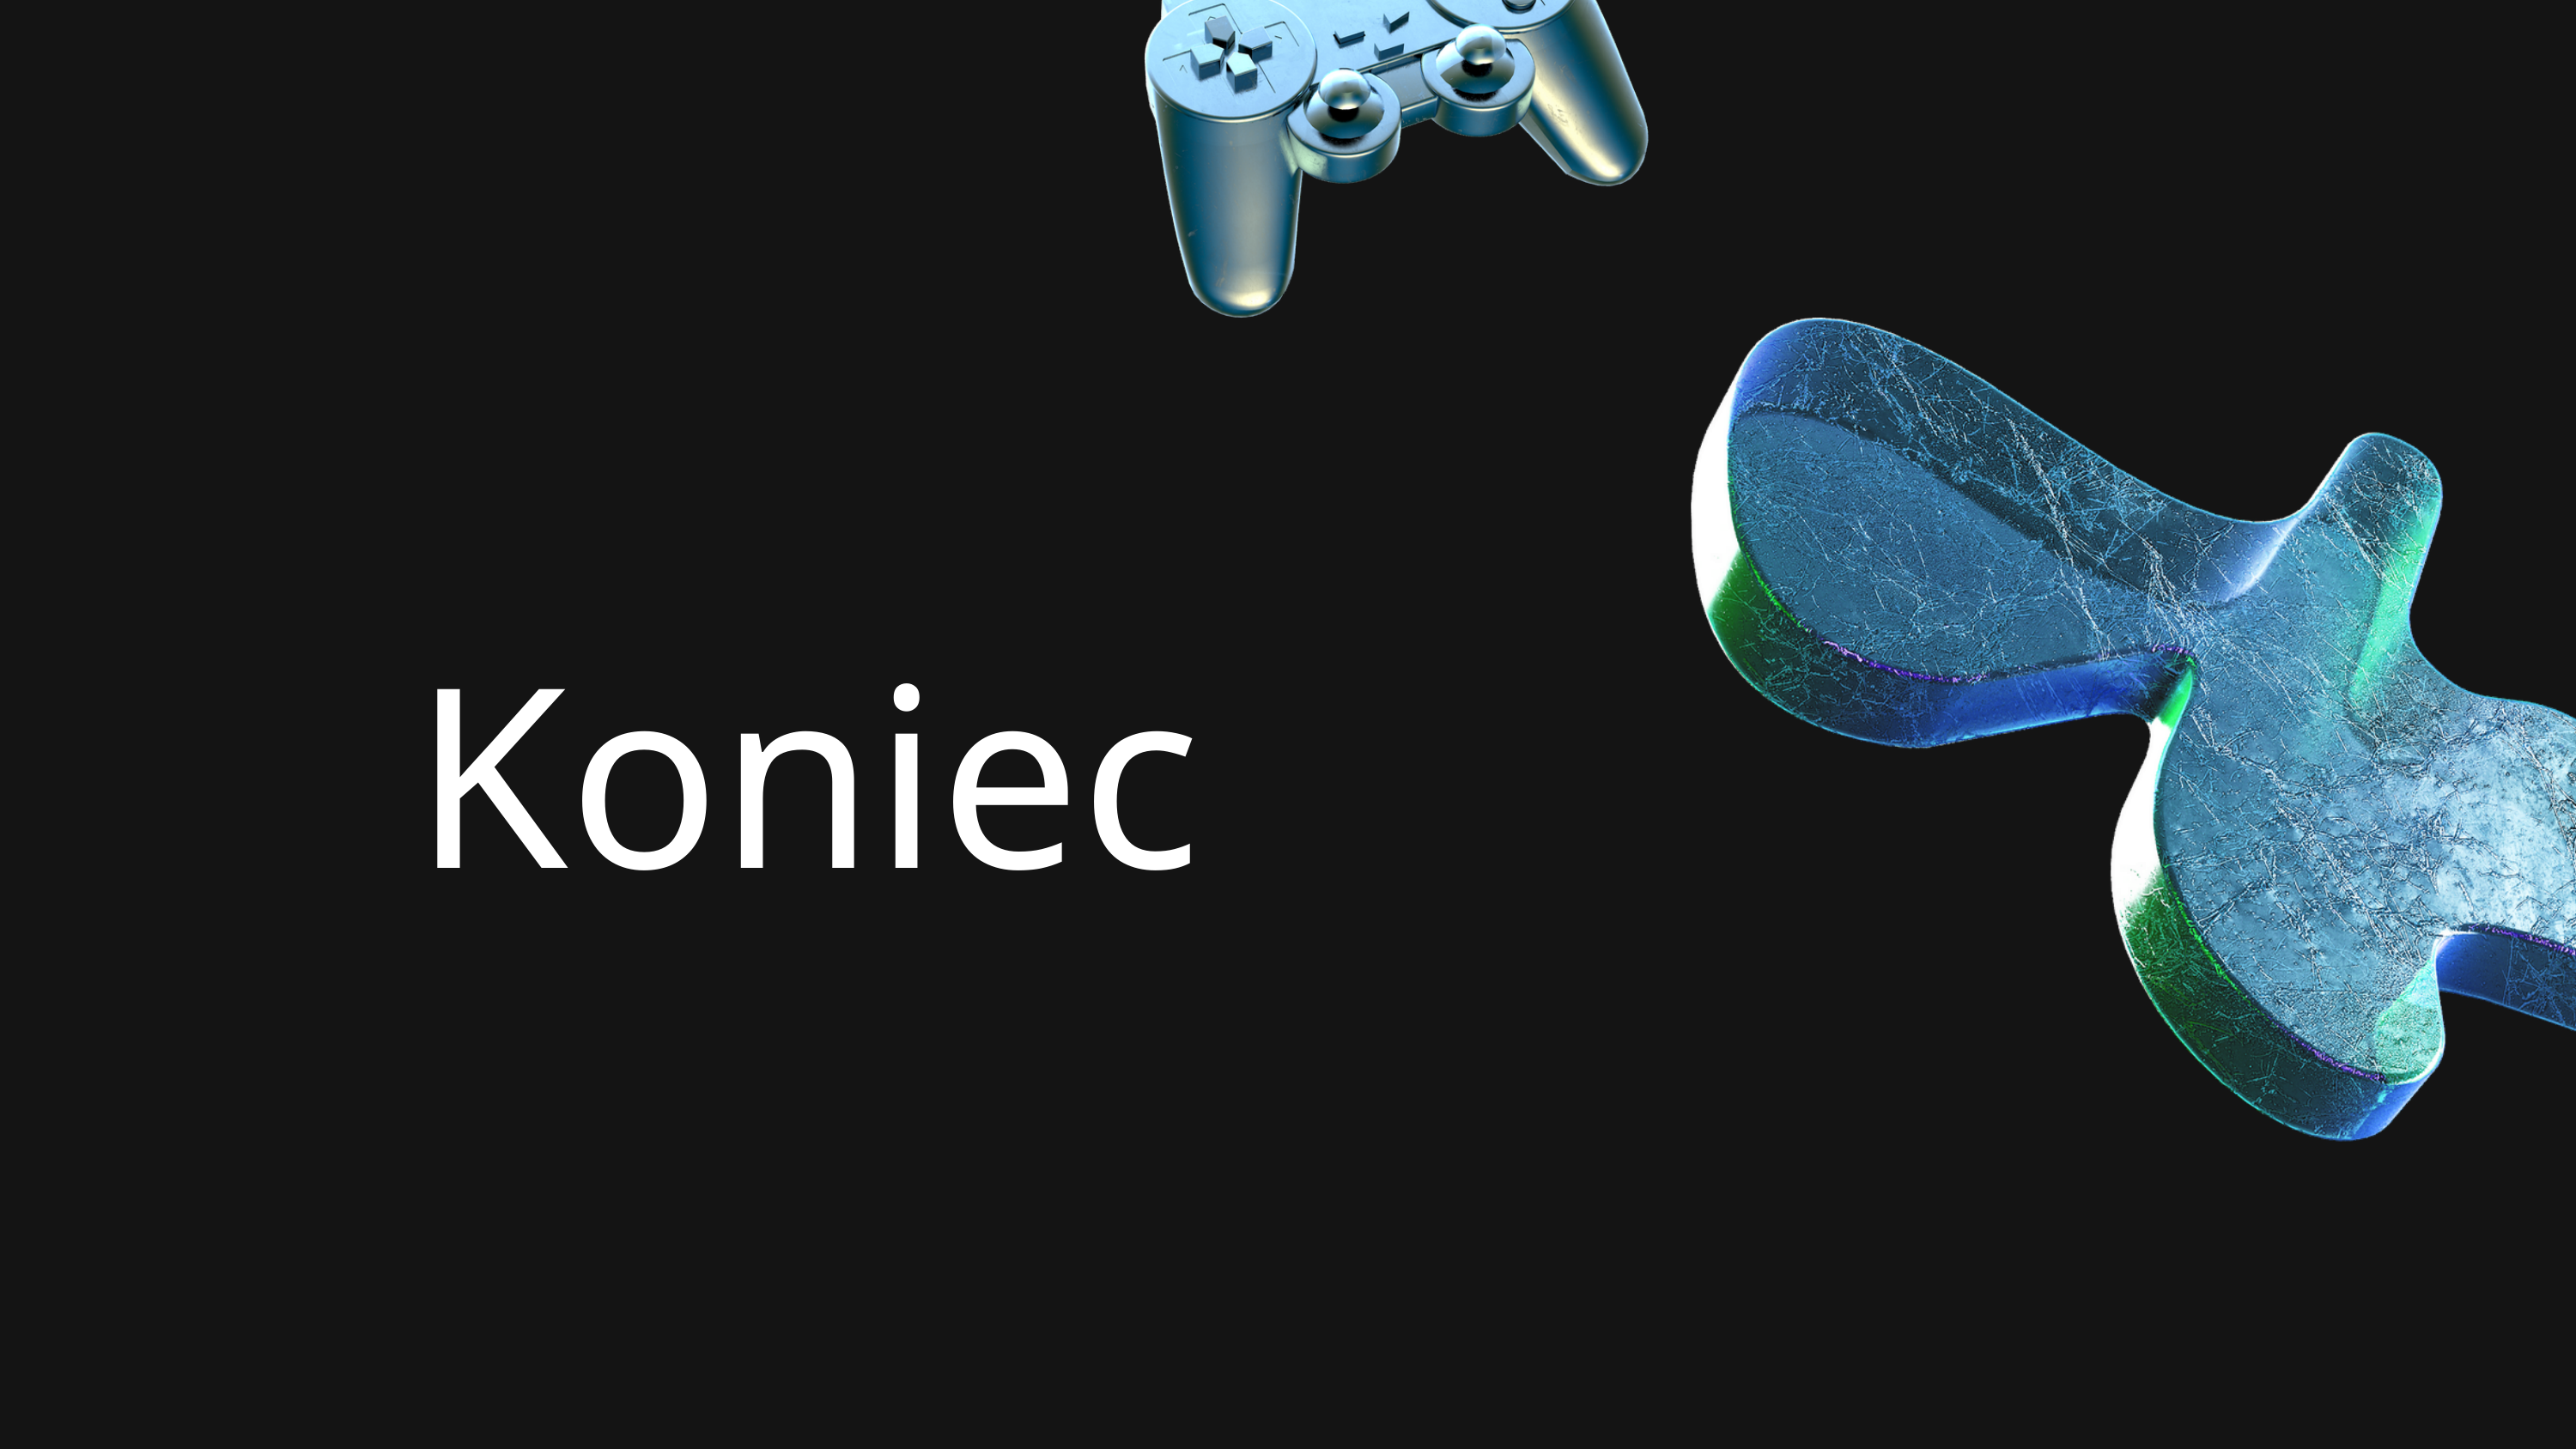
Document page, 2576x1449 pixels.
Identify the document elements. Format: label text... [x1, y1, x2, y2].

text_box [1691, 318, 2576, 1142]
text_box [1144, 0, 1649, 318]
text_box Koniec [413, 642, 2010, 919]
